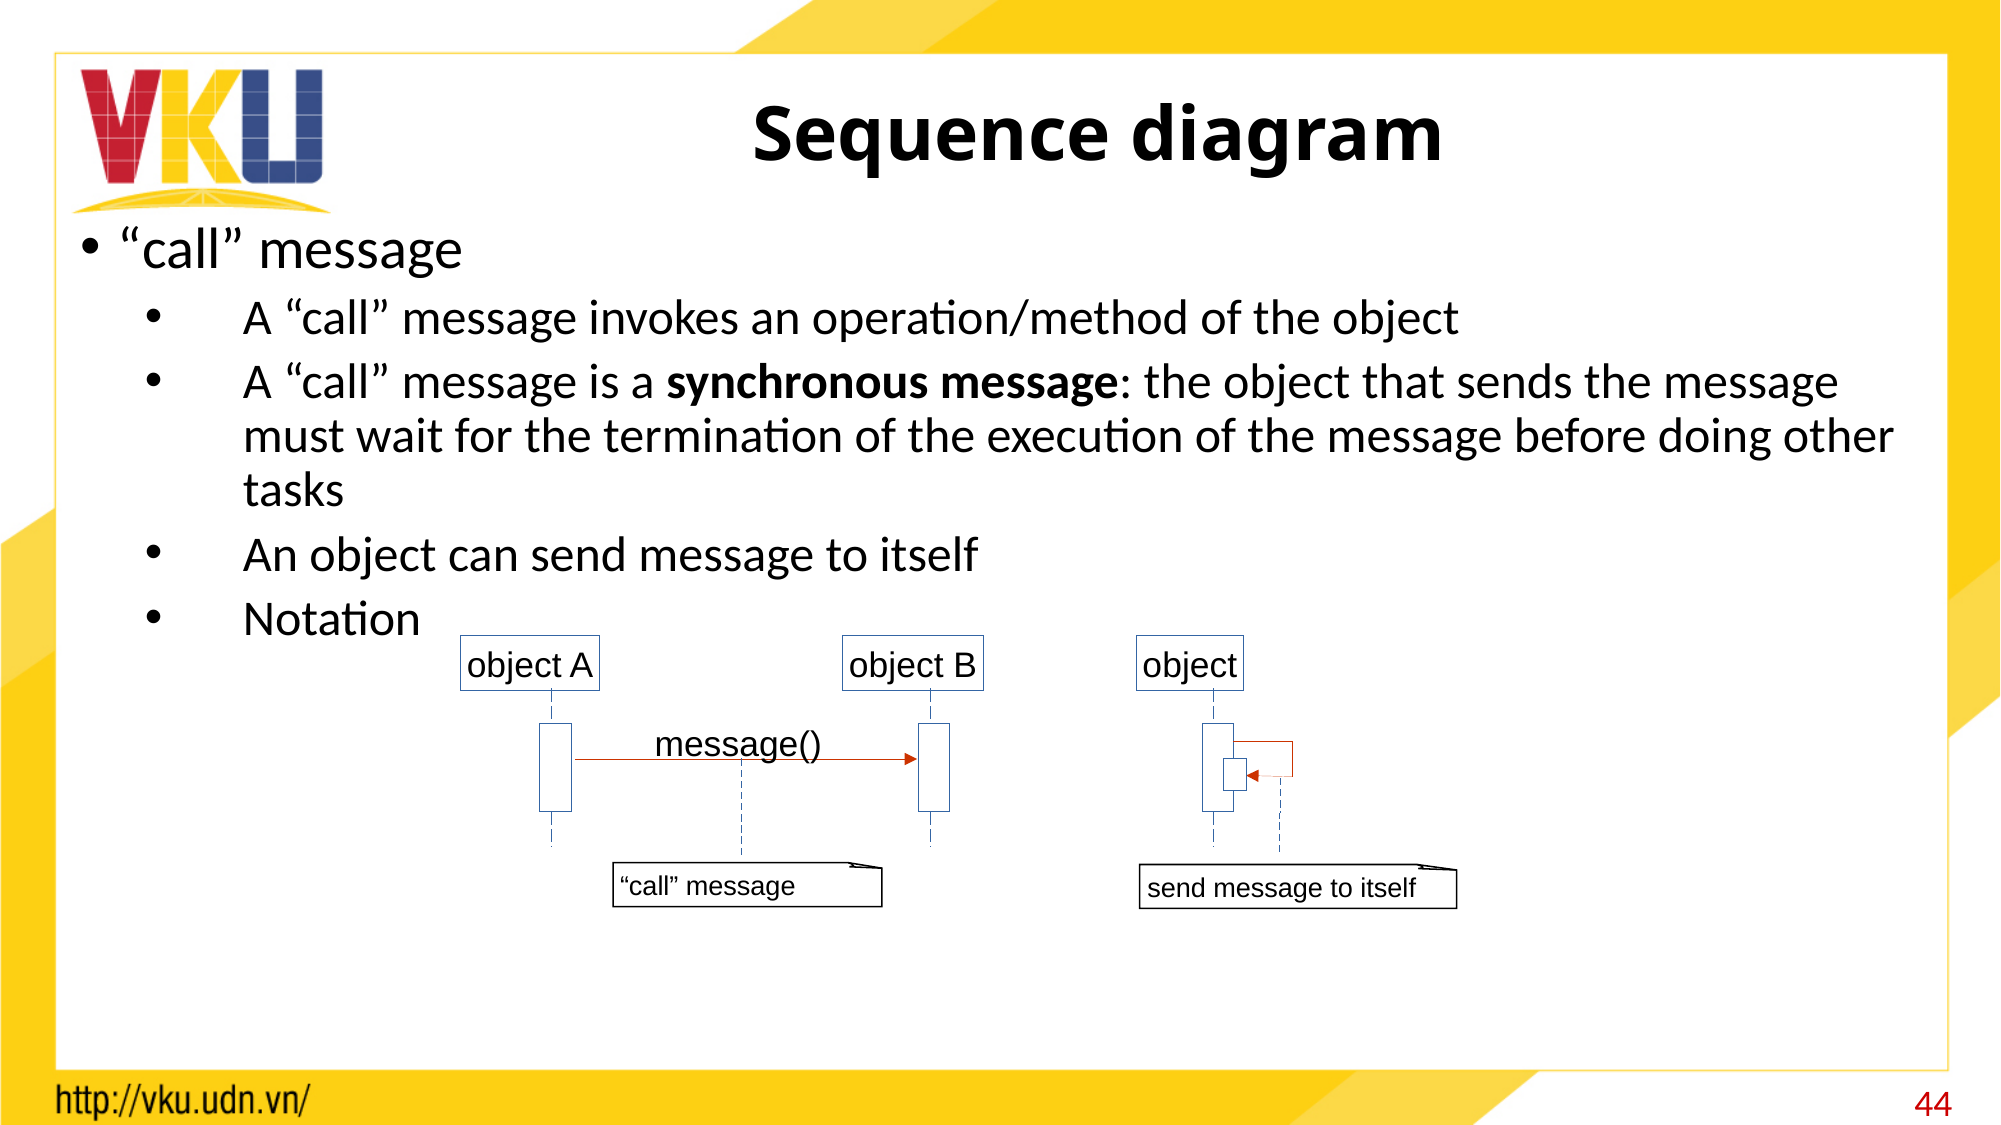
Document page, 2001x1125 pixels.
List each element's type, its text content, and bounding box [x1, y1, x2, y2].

text_box object [1136, 635, 1244, 691]
title Sequence diagram [335, 59, 1863, 210]
text_box [1202, 723, 1234, 812]
text_box message() [648, 714, 829, 770]
picture [0, 0, 2001, 1125]
text_box [829, 752, 918, 766]
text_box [613, 862, 882, 907]
text_box [918, 723, 950, 812]
slide_number 44 [1863, 1074, 1968, 1125]
text_box object A [460, 635, 600, 691]
text_box [1223, 758, 1247, 791]
list “call” message A “call” message invokes an operation/method of the object A “call” message is a synchronous message: the object that sends the message must wait for the termination of the execution of the message before doing other tasks An object can send message to itself Notation [65, 210, 1946, 987]
text_box [539, 723, 572, 812]
text_box object B [842, 635, 984, 691]
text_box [1139, 864, 1457, 909]
text_box [1247, 769, 1293, 783]
